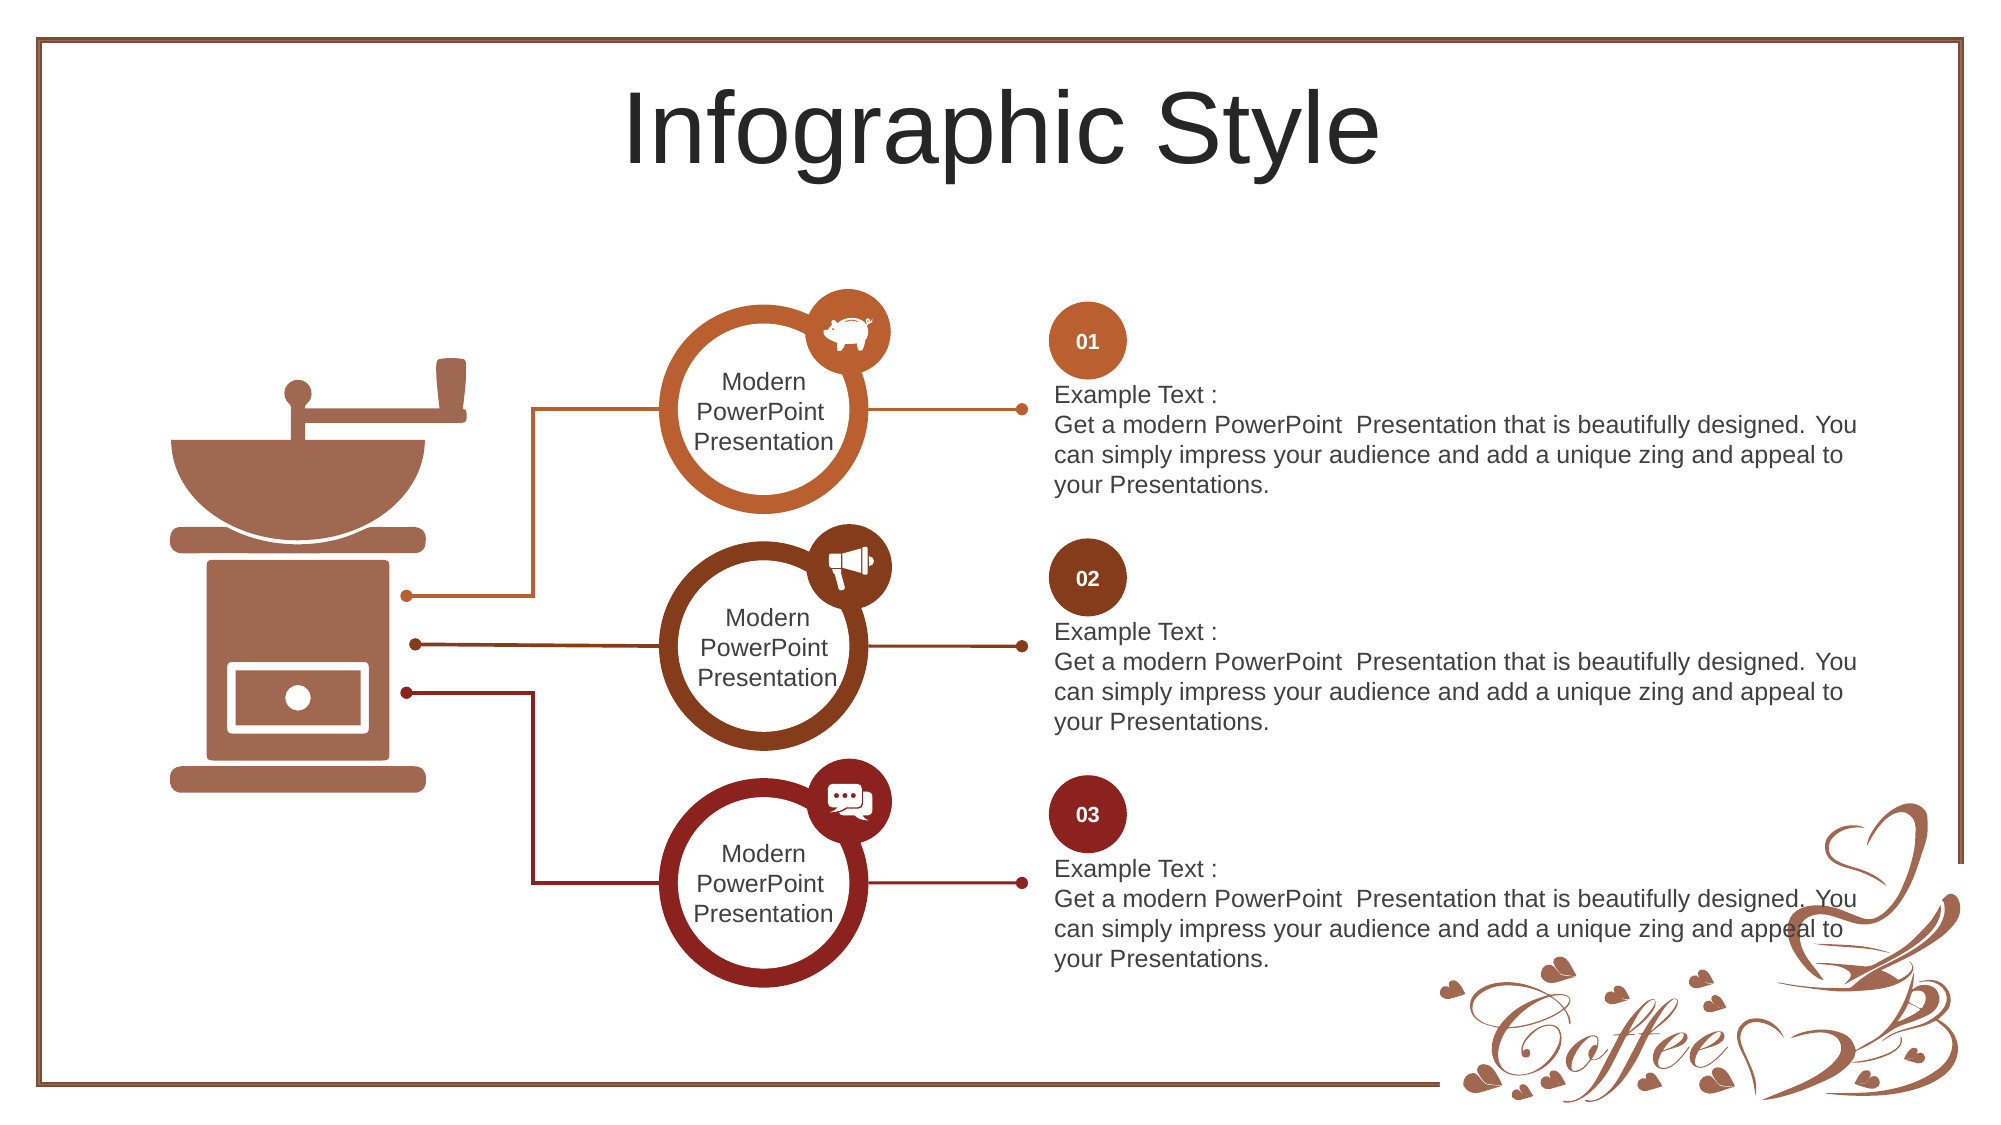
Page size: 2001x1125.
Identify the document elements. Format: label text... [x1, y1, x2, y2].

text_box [406, 692, 659, 883]
text_box [869, 317, 874, 326]
text_box [812, 757, 894, 841]
text_box [813, 523, 894, 606]
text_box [169, 358, 467, 793]
list Infographic Style [53, 73, 1952, 193]
text_box Example Text : Get a modern PowerPoint Presentation that is beautifully designed. You can simply impress your audience and add a unique zing and appeal to your Presentations. [1039, 844, 1874, 980]
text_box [658, 778, 869, 988]
text_box [869, 791, 874, 817]
text_box [814, 287, 892, 371]
text_box 02 [1047, 537, 1128, 618]
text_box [658, 541, 869, 751]
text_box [658, 304, 869, 514]
text_box 03 [1047, 774, 1128, 855]
text_box [869, 555, 876, 568]
text_box Example Text : Get a modern PowerPoint Presentation that is beautifully designed. You can simply impress your audience and add a unique zing and appeal to your Presentations. [1039, 607, 1874, 743]
text_box Example Text : Get a modern PowerPoint Presentation that is beautifully designed. You can simply impress your audience and add a unique zing and appeal to your Presentations. [1039, 371, 1874, 506]
text_box 01 [1047, 300, 1128, 381]
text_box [467, 409, 659, 596]
